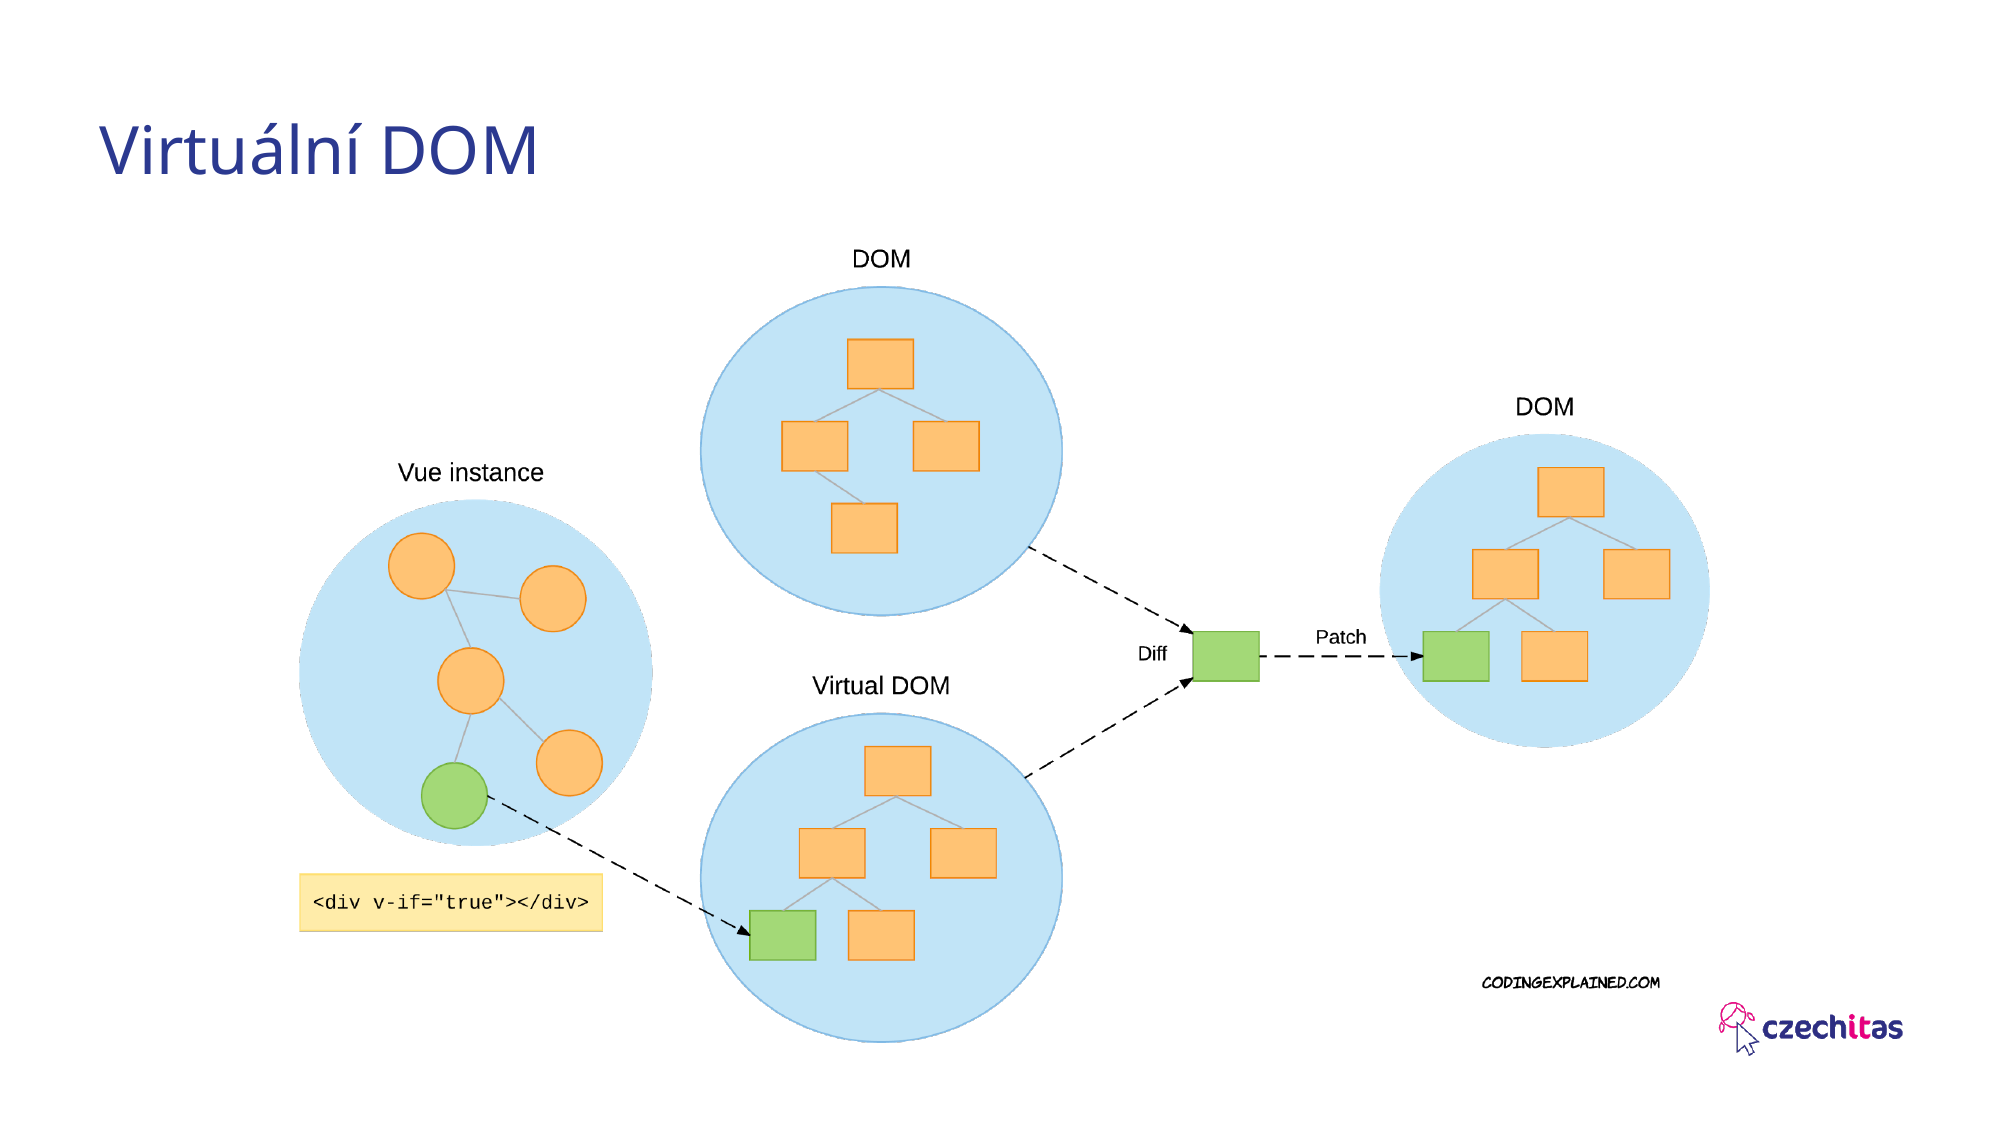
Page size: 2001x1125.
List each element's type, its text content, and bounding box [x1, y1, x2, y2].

title Virtuální DOM [99, 95, 1902, 195]
picture [0, 0, 2001, 1125]
